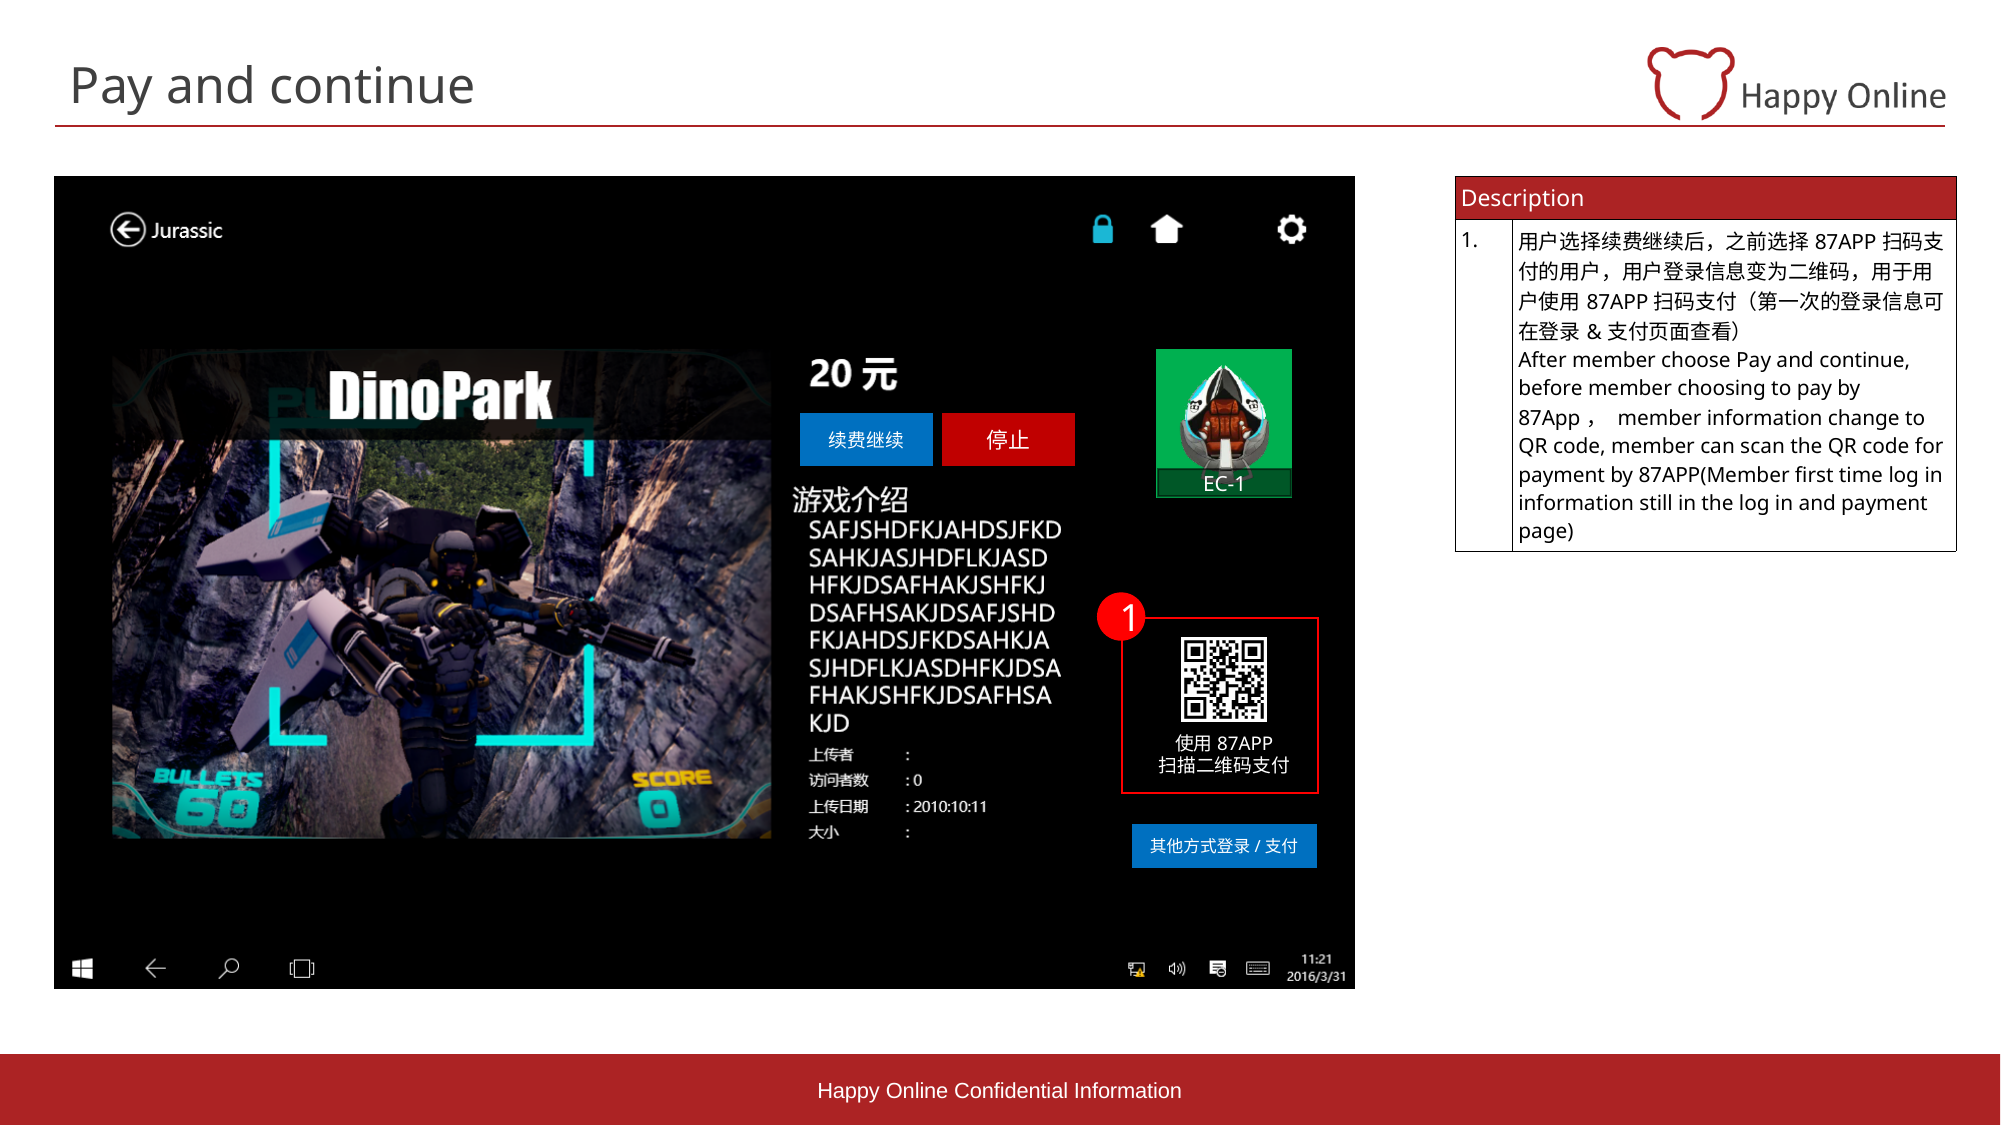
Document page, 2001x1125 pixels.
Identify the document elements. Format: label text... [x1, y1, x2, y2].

table_cell 1. [1456, 220, 1512, 551]
table_header Description [1456, 177, 1956, 219]
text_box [1098, 593, 1322, 867]
table_cell 用户选择续费继续后，之前选择87APP扫码支付的用户，用户登录信息变为二维码，用于用户使用87APP扫码支付（第一次的登录信息可在登录&支付页面查看） After member choose Pay and continue, before member choosing to pay by 87App， member information change to QR code, member can scan the QR code for payment by 87APP(Member first time log in information still in the log in and payment page) [1513, 220, 1956, 551]
title Pay and continue [54, 43, 1646, 132]
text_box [1157, 350, 1292, 497]
picture [1646, 43, 1946, 123]
picture [54, 176, 1355, 989]
